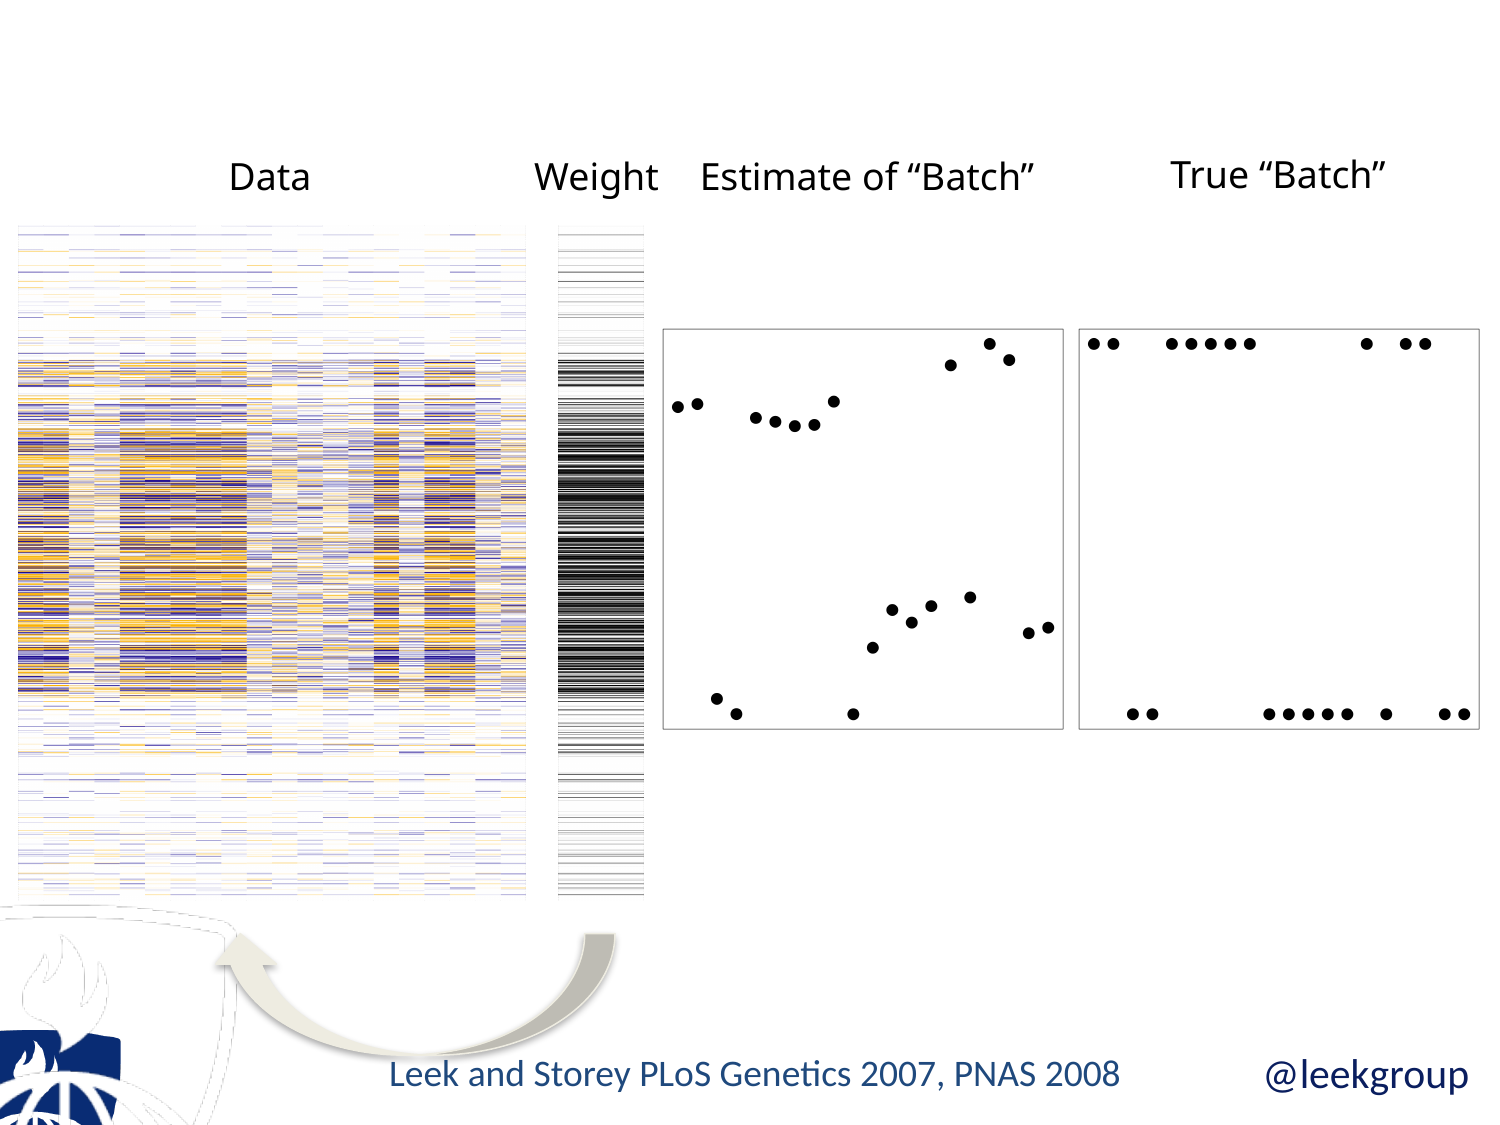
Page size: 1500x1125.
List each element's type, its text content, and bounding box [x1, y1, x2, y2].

picture [659, 326, 1066, 732]
text_box [486, 932, 616, 1041]
text_box True “Batch” [1156, 144, 1400, 203]
picture [0, 225, 526, 1125]
text_box Leek and Storey PLoS Genetics 2007, PNAS 2008 [374, 1041, 1137, 1102]
picture [558, 225, 644, 901]
text_box Estimate of “Batch” [686, 146, 1049, 205]
text_box Weight [520, 146, 673, 205]
text_box Data [214, 146, 325, 205]
picture [1075, 325, 1482, 732]
text_box [215, 932, 374, 1055]
